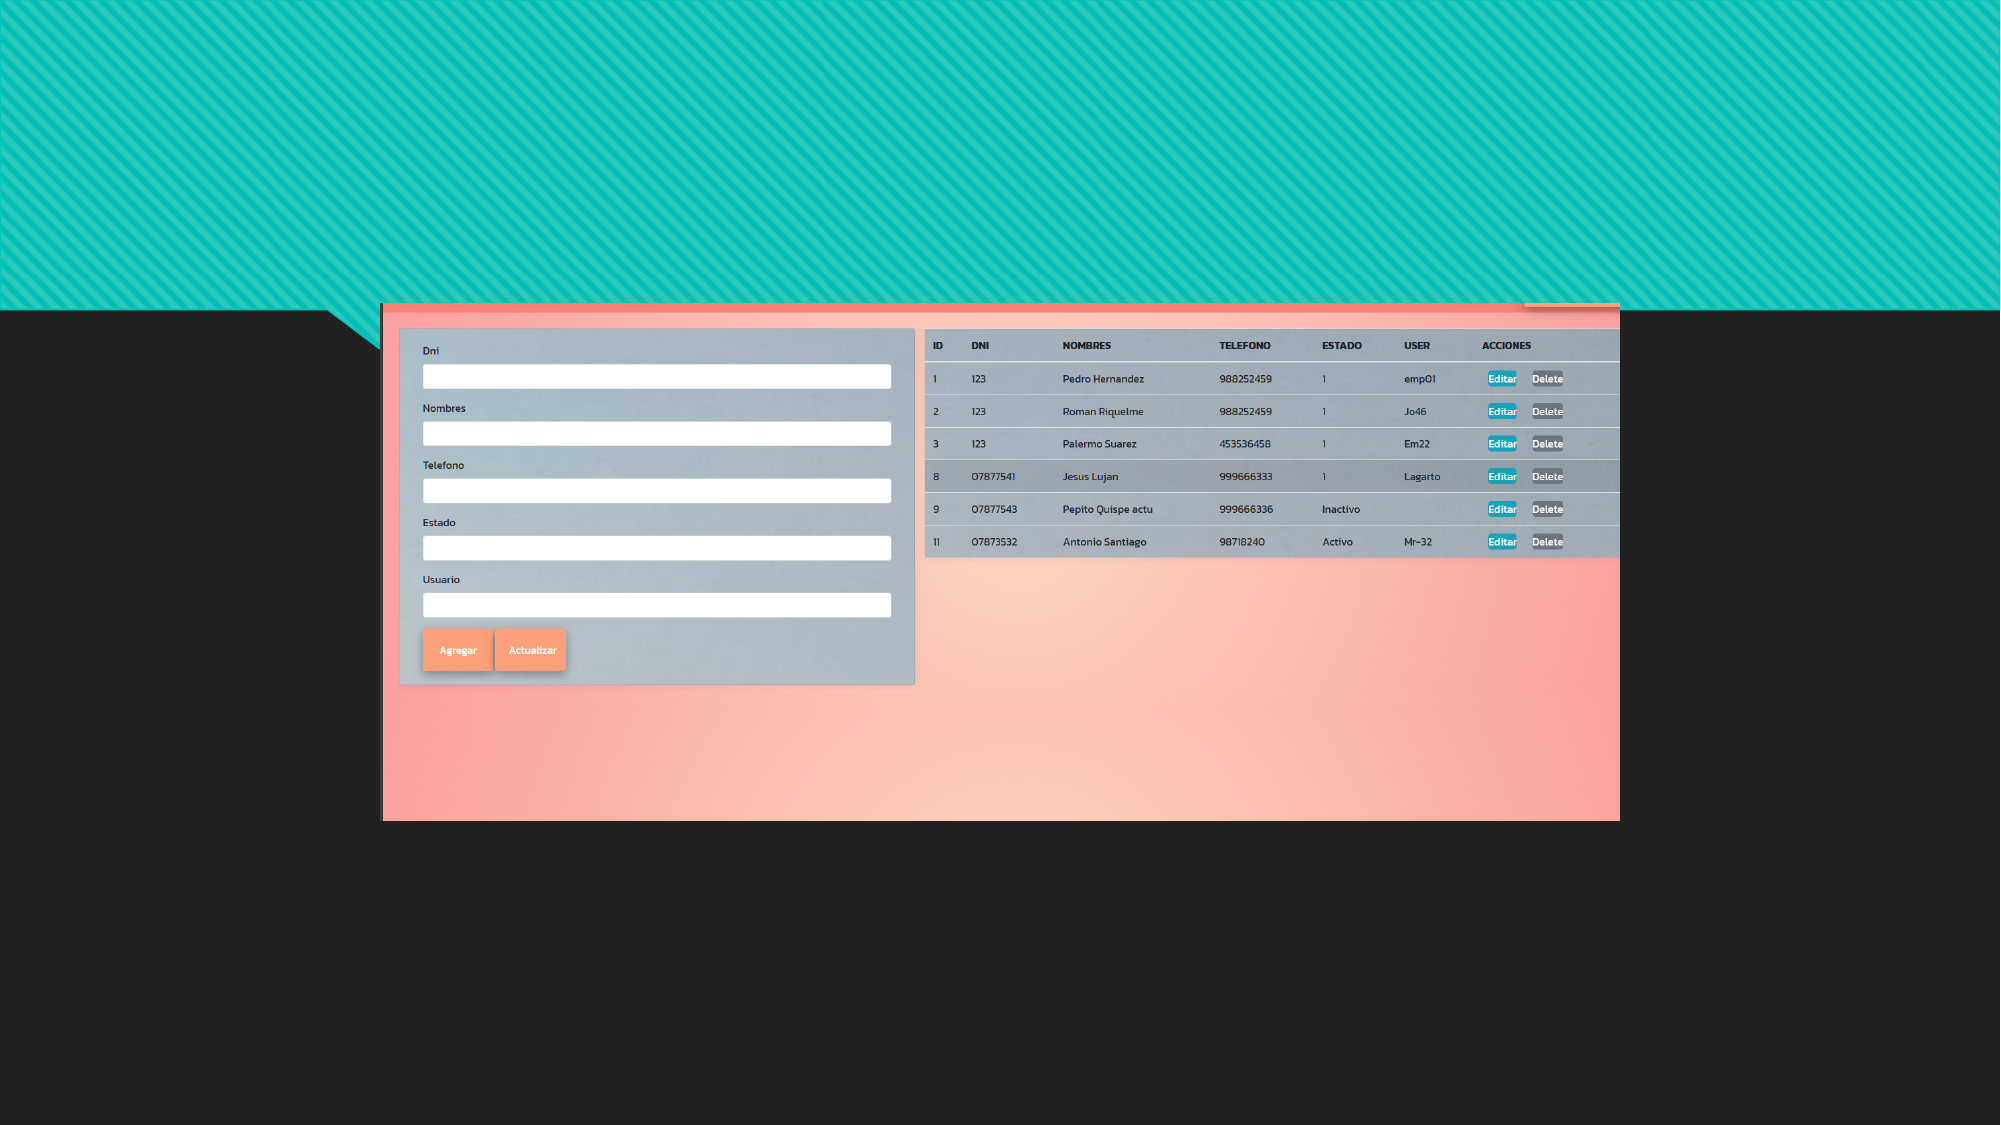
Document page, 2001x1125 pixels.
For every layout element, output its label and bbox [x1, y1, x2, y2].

picture [380, 303, 1620, 822]
